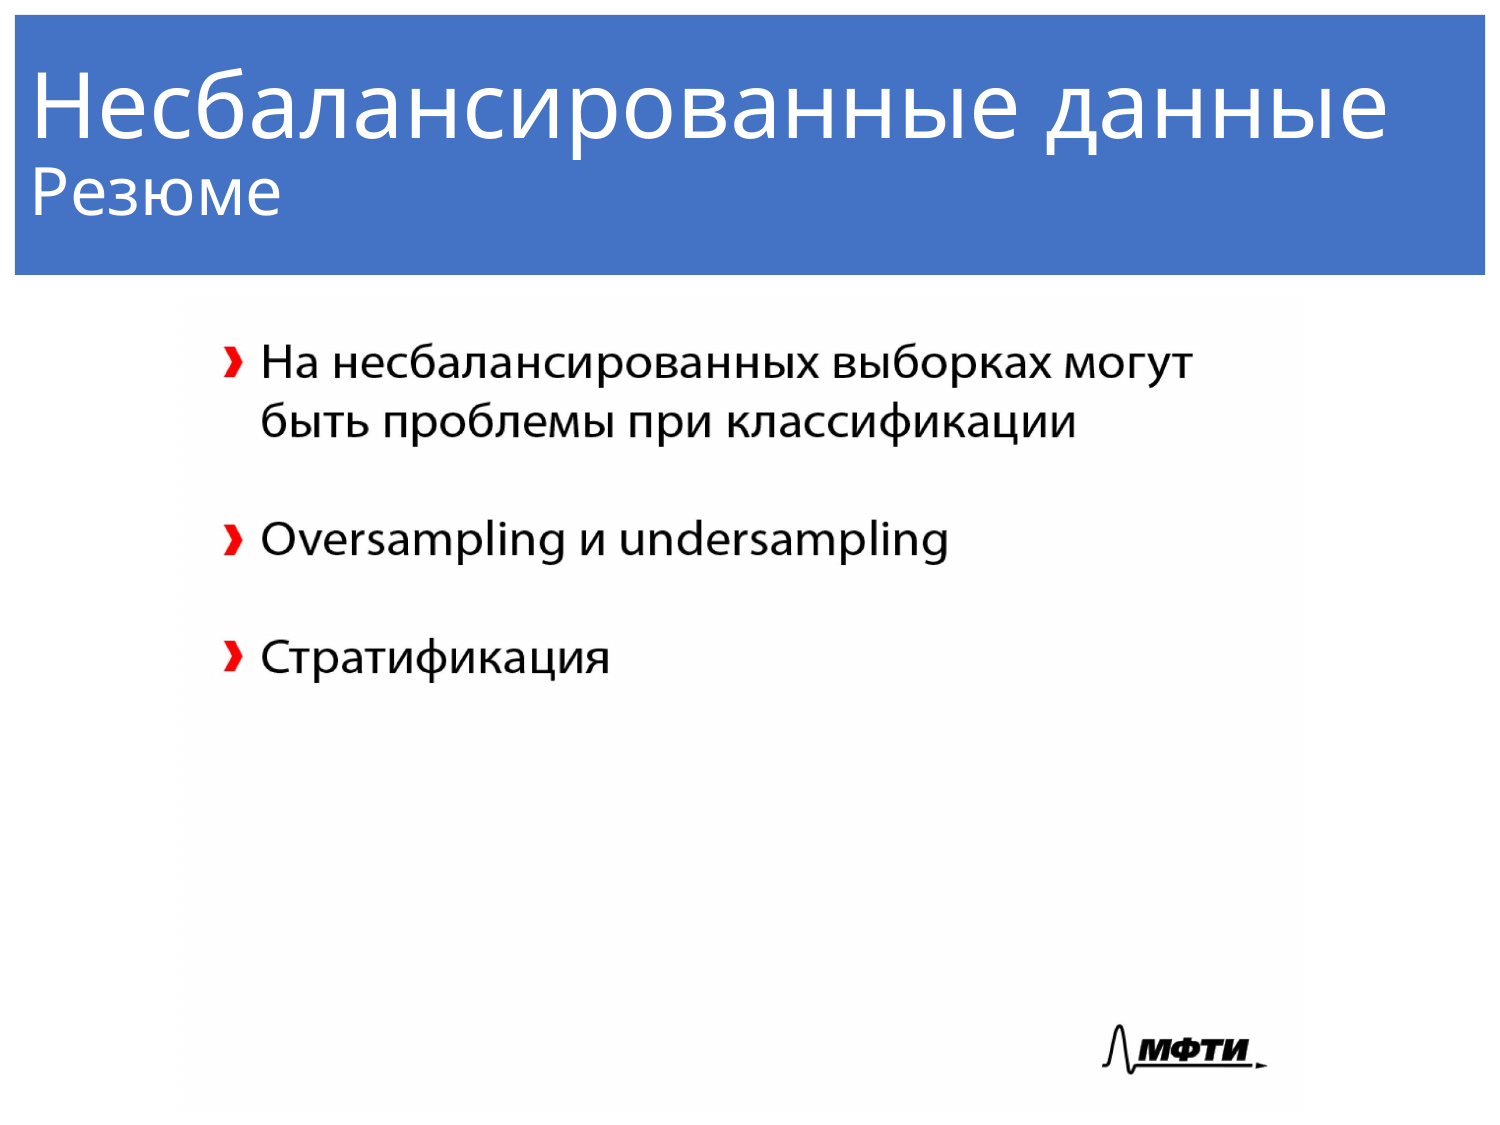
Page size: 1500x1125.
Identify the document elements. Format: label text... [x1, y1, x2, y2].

picture [177, 295, 1306, 1111]
title Несбалансированные данные Резюме [14, 14, 1486, 275]
